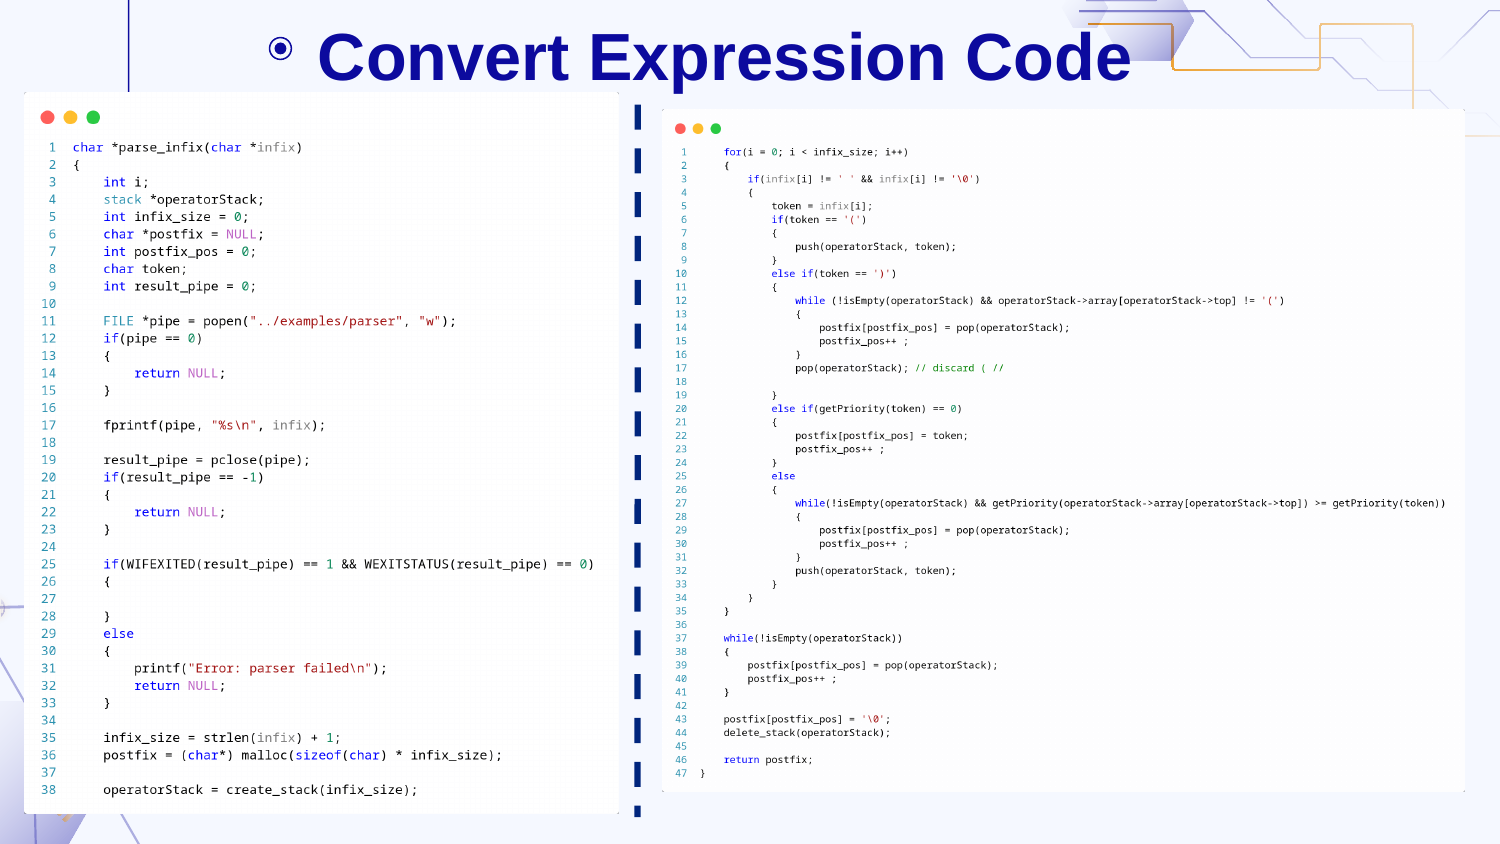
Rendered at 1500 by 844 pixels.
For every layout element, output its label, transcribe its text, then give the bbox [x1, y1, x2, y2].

picture [24, 92, 619, 814]
title Convert Expression Code [303, 0, 1500, 93]
picture [662, 109, 1465, 793]
